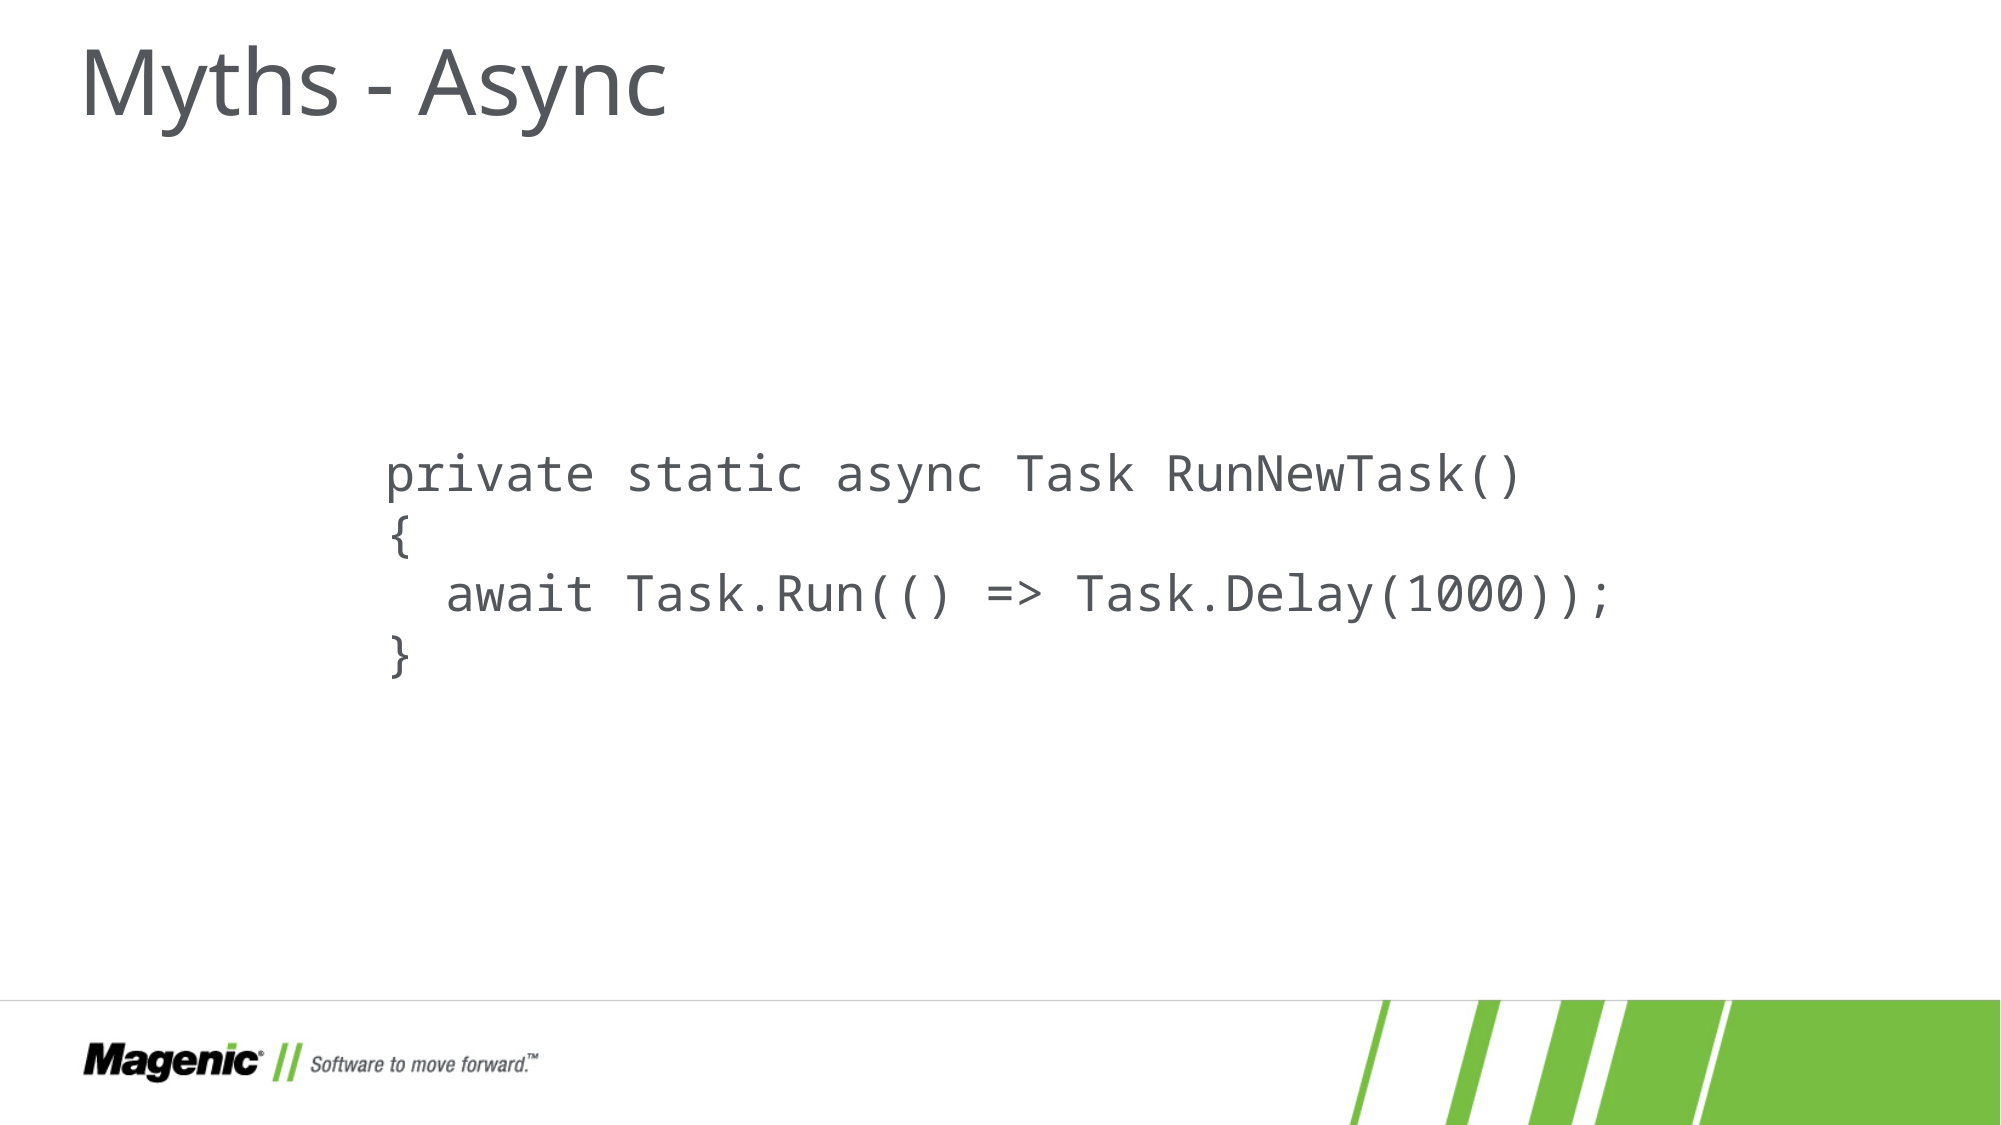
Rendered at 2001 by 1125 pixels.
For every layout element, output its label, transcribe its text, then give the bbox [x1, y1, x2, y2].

text_box private static async Task RunNewTask() { await Task.Run(() => Task.Delay(1000)); } [370, 434, 1631, 689]
title Myths - Async [63, 41, 1938, 131]
picture [0, 0, 2001, 1125]
